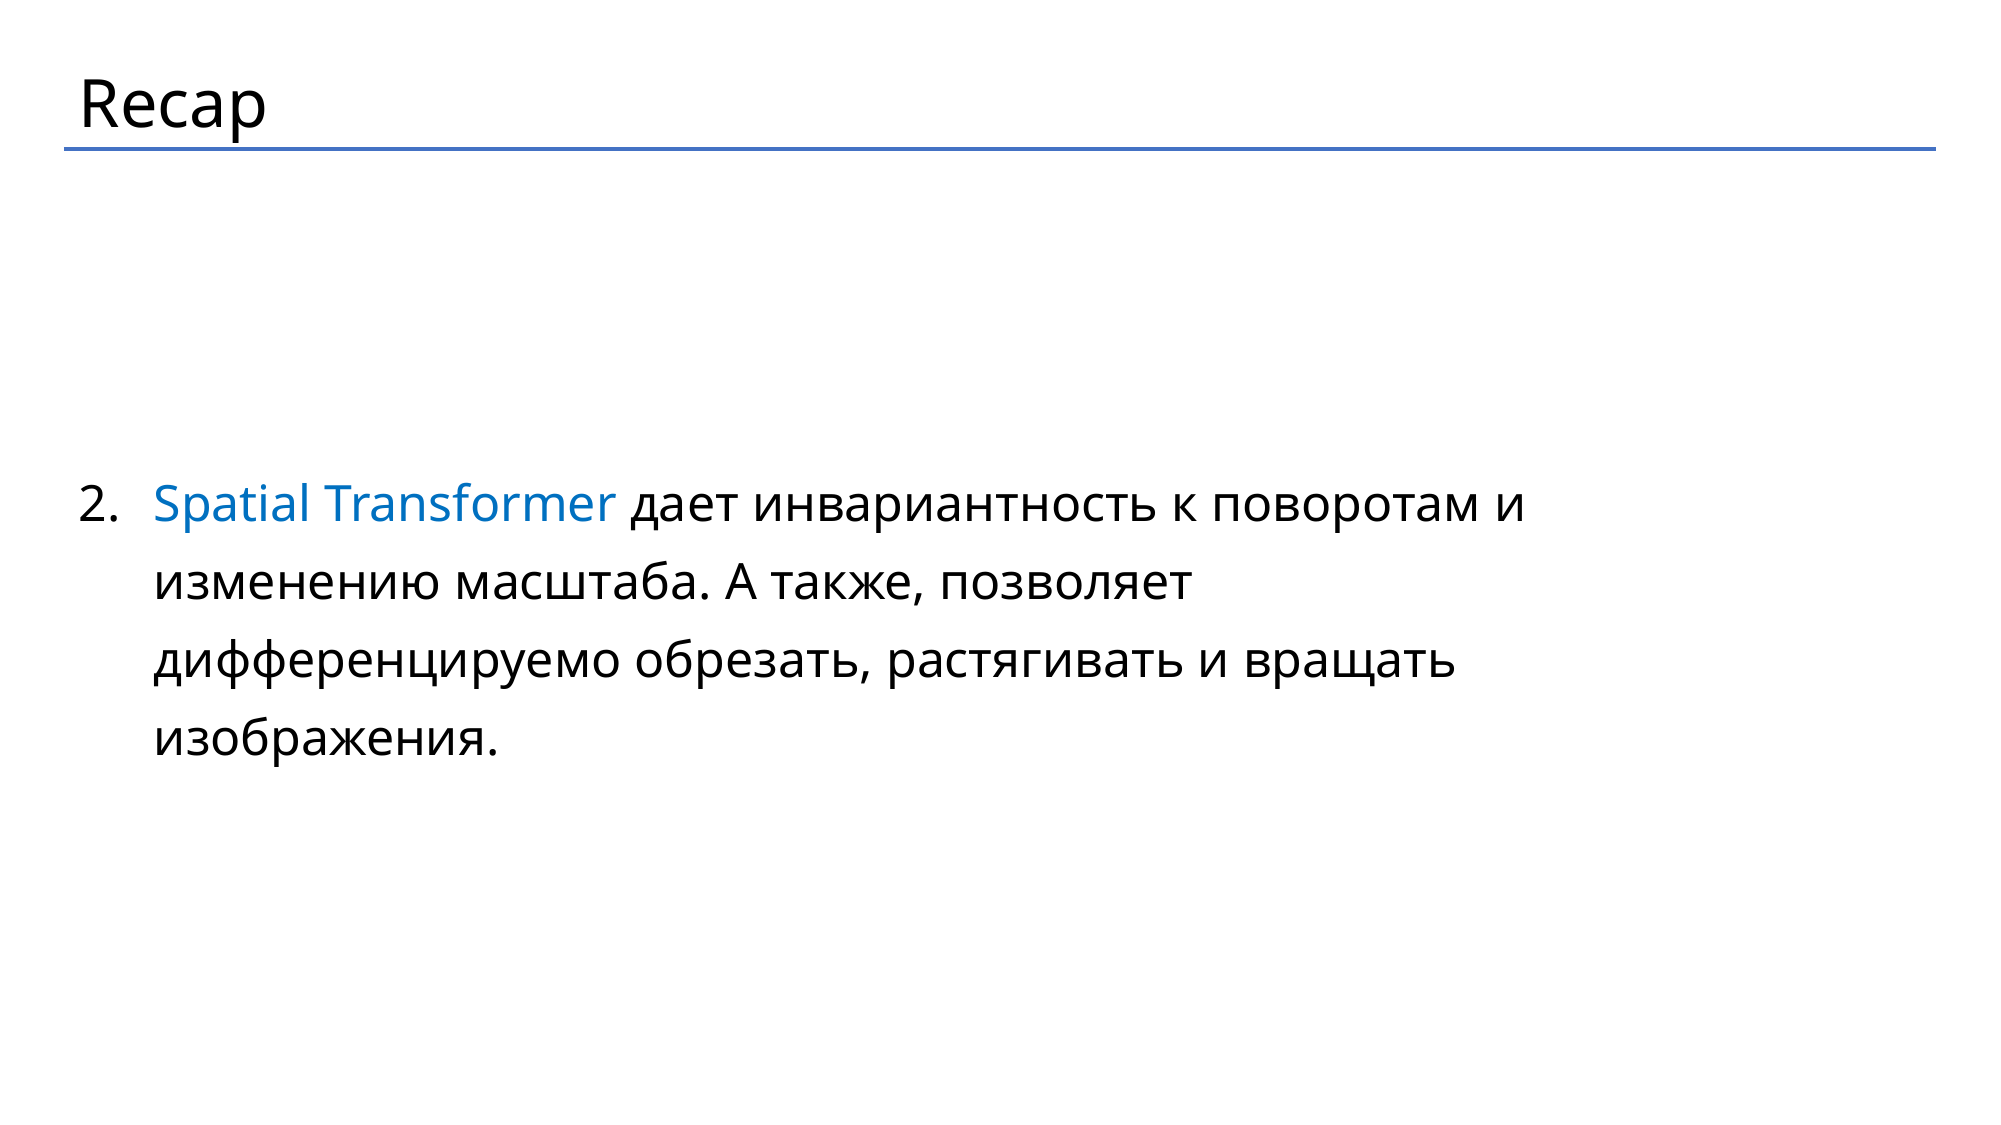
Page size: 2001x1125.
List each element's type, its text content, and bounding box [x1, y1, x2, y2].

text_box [63, 52, 1936, 149]
text_box Spatial Transformer дает инвариантность к поворотам и изменению масштаба. А также, позволяет дифференцируемо обрезать, растягивать и вращать изображения. [63, 445, 1642, 773]
